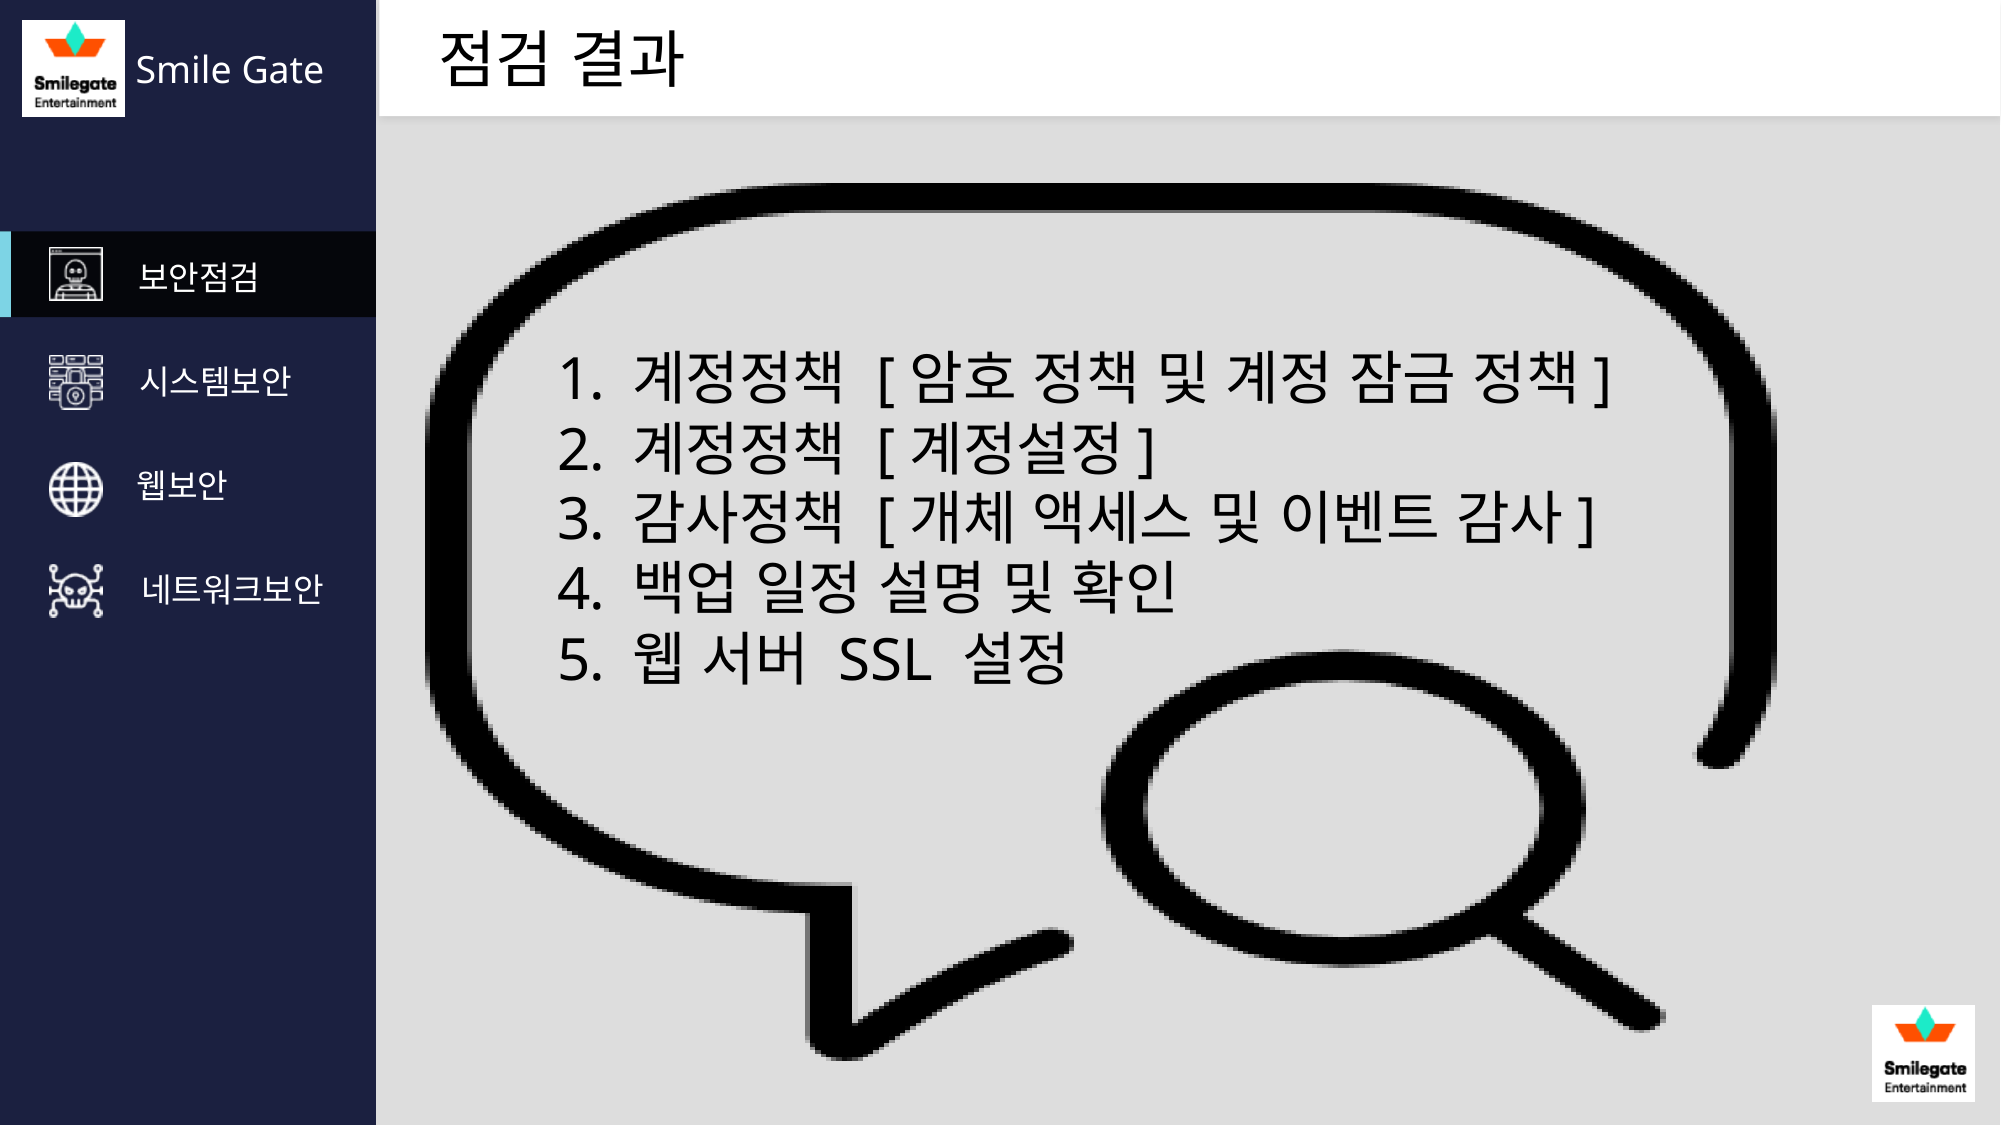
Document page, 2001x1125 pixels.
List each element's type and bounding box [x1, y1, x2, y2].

picture [425, 183, 1777, 1061]
picture [49, 355, 103, 410]
picture [49, 564, 103, 618]
picture [49, 247, 103, 301]
picture [49, 462, 103, 517]
picture [22, 20, 125, 117]
picture [1872, 1005, 1975, 1102]
